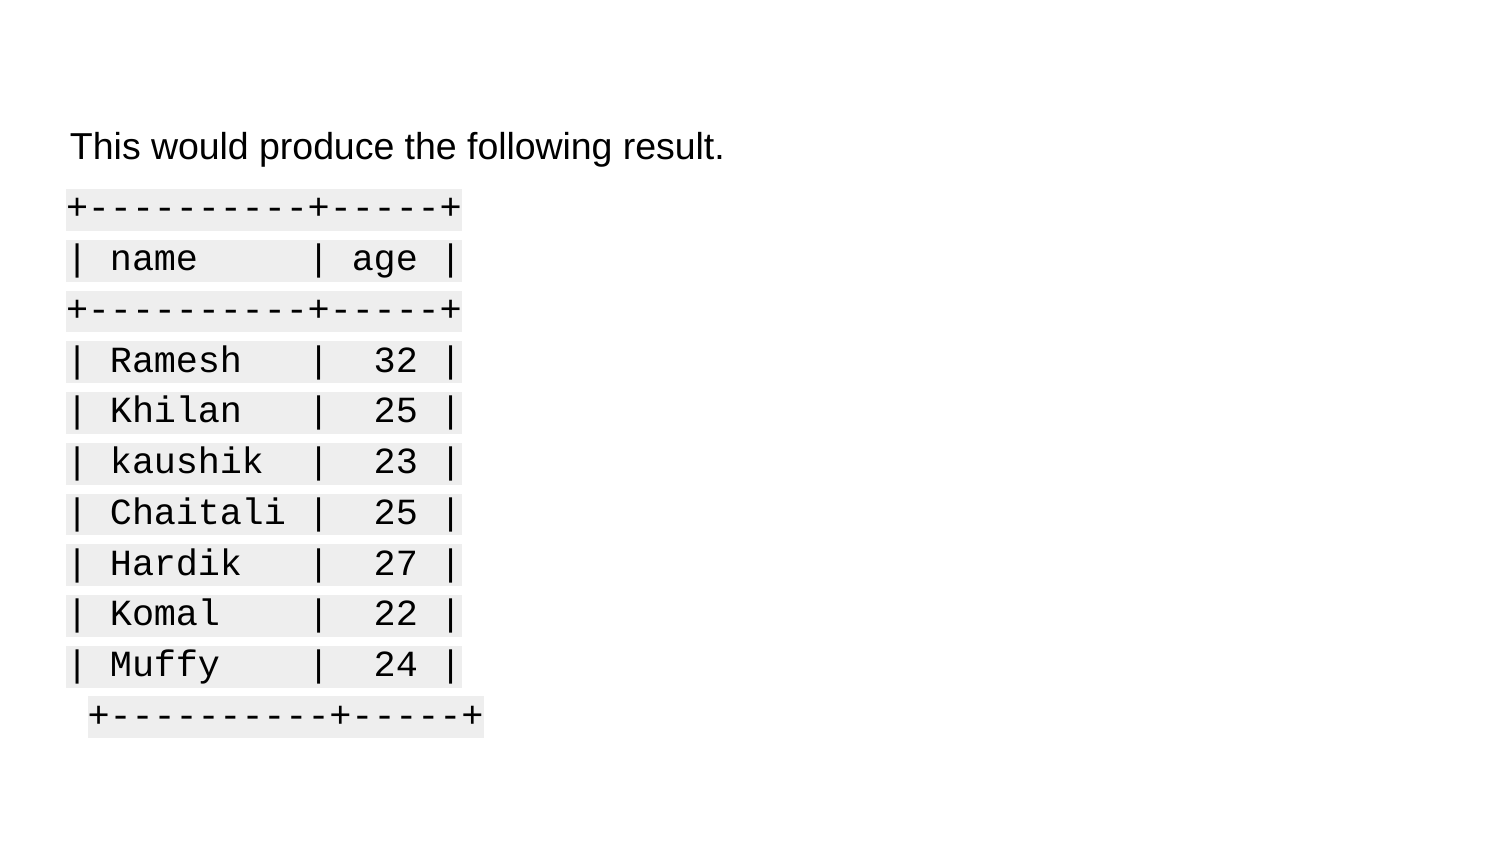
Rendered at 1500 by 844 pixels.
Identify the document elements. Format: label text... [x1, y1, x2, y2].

list This would produce the following result. +----------+-----+ | name | age | +----------+-----+ | Ramesh | 32 | | Khilan | 25 | | kaushik | 23 | | Chaitali | 25 | | Hardik | 27 | | Komal | 22 | | Muffy | 24 | +----------+-----+ [51, 100, 1449, 750]
